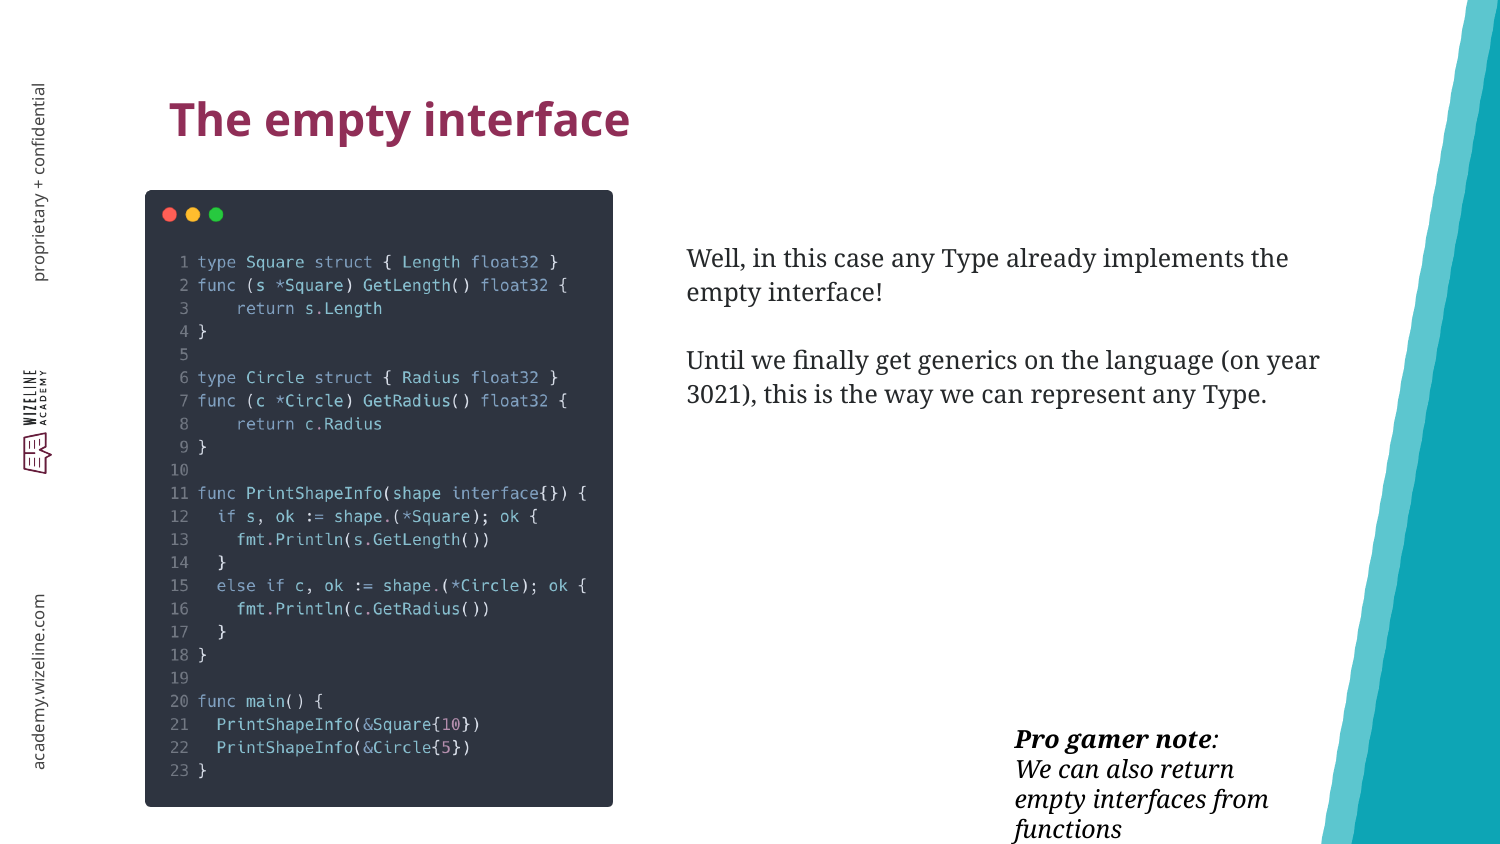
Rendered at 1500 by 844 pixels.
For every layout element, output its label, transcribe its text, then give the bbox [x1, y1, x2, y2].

picture [0, 0, 1500, 844]
text_box Pro gamer note: We can also return empty interfaces from functions [999, 708, 1320, 844]
list Well, in this case any Type already implements the empty interface! Until we finally get generics on the language (on year 3021), this is the way we can represent any Type. [671, 222, 1365, 359]
title The empty interface [168, 90, 751, 201]
